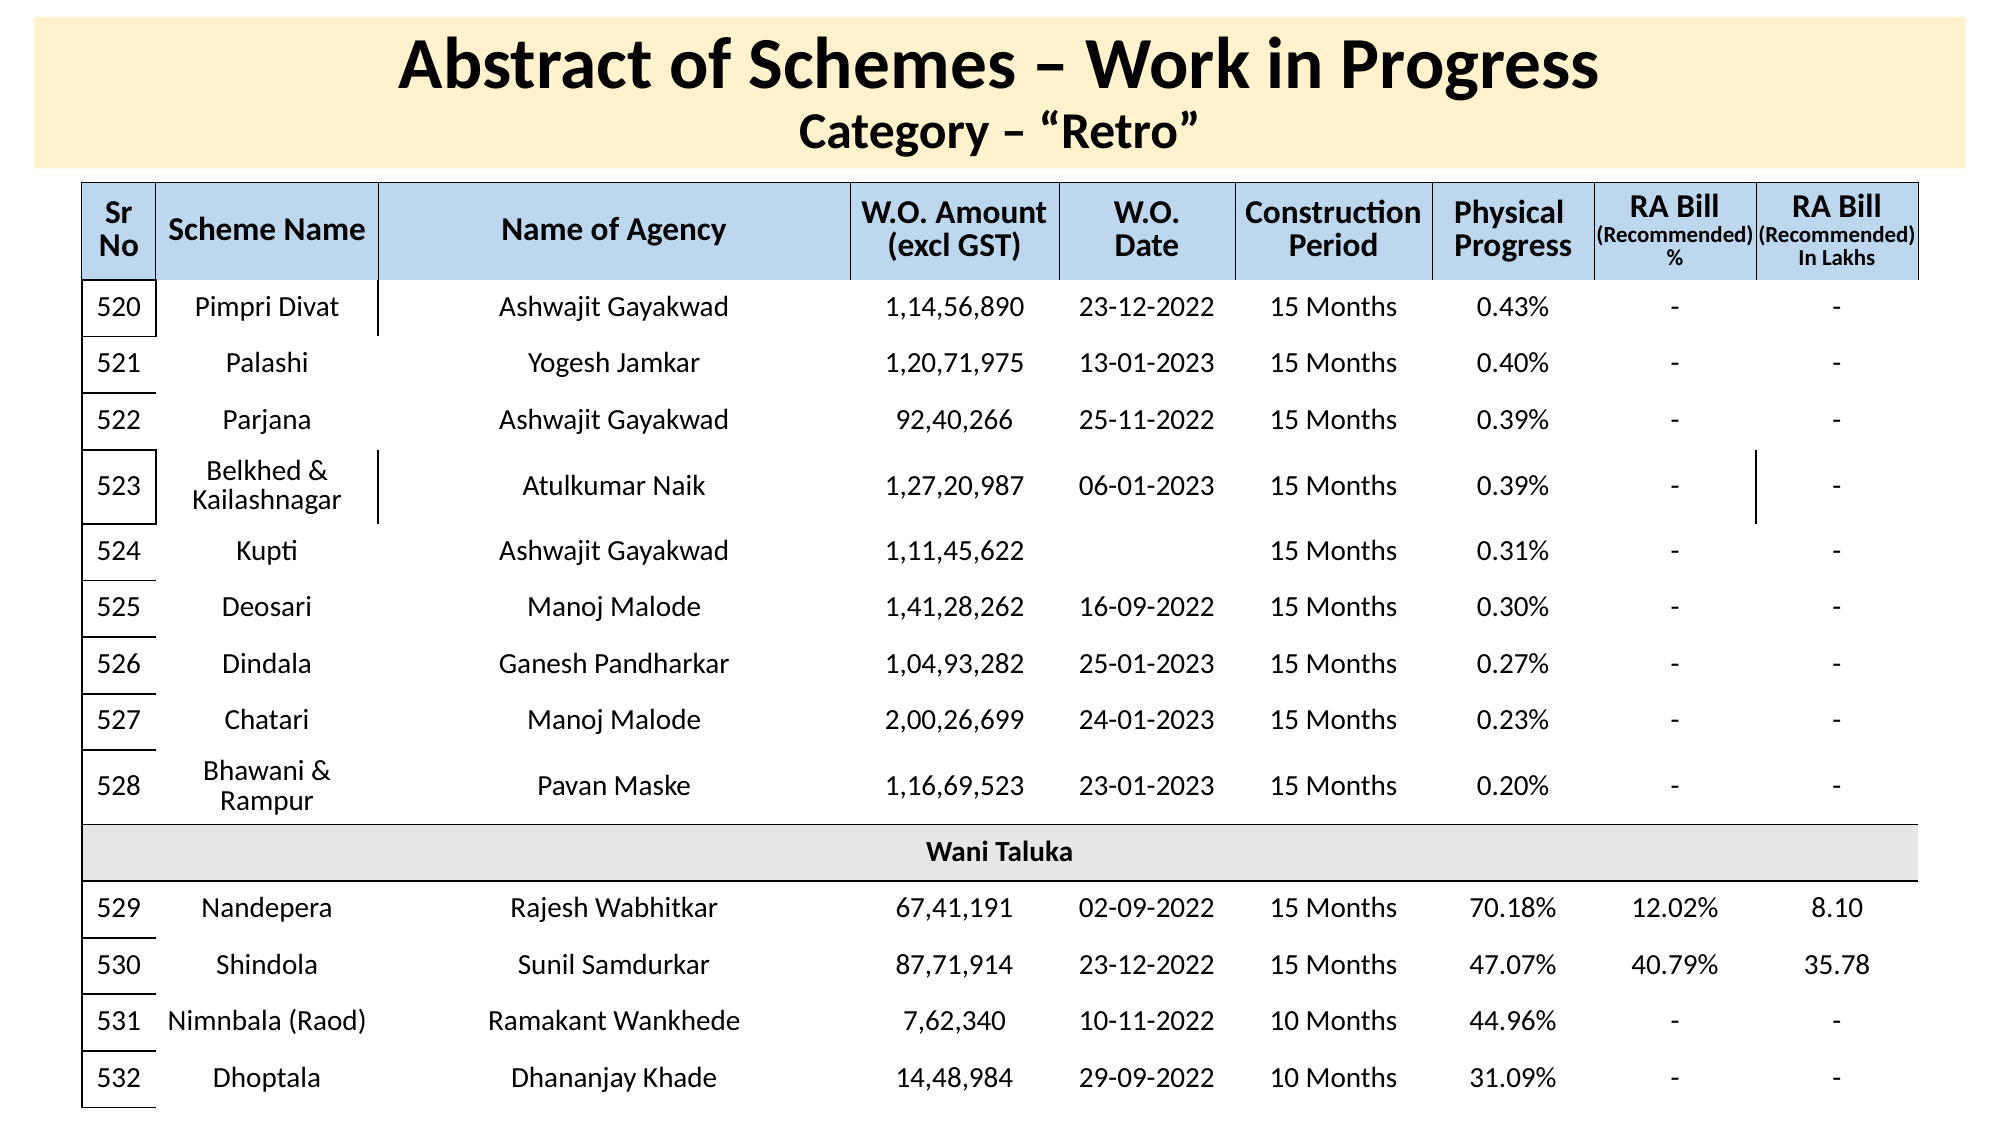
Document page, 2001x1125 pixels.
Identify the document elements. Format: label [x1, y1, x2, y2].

table_header [82, 183, 155, 279]
table_header [83, 281, 155, 336]
table_cell [83, 451, 155, 523]
table_header [379, 183, 1918, 336]
table_header [156, 183, 378, 336]
title [34, 16, 1966, 169]
table_cell [83, 336, 1918, 824]
table_cell [83, 882, 1918, 1107]
table_cell [83, 825, 1918, 880]
